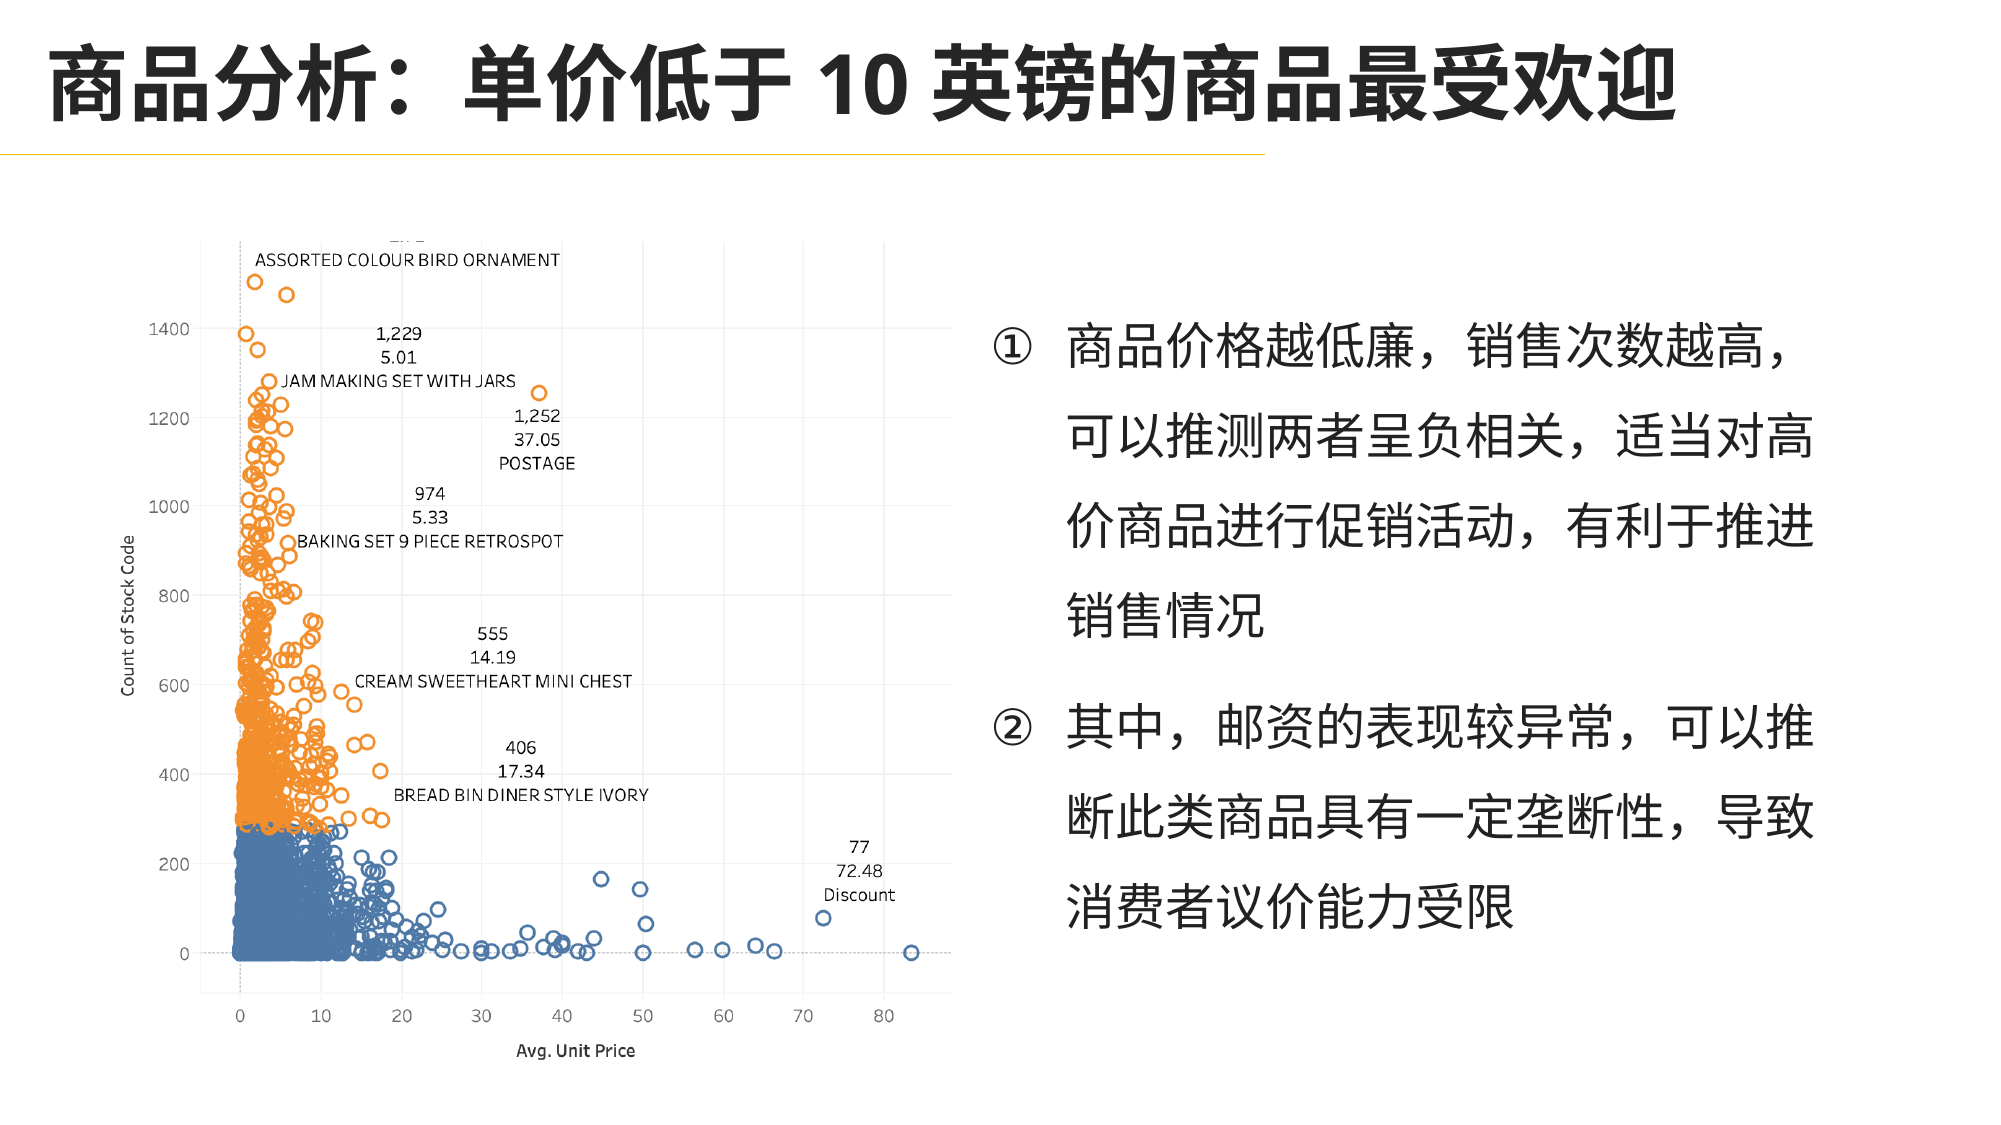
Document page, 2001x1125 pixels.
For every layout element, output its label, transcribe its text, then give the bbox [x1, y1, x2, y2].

picture [113, 234, 976, 1066]
text_box 商品分析：单价低于10英镑的商品最受欢迎 [31, 35, 1818, 152]
text_box 商品价格越低廉，销售次数越高，可以推测两者呈负相关，适当对高价商品进行促销活动，有利于推进销售情况 其中，邮资的表现较异常，可以推断此类商品具有一定垄断性，导致消费者议价能力受限 [976, 277, 1879, 1023]
